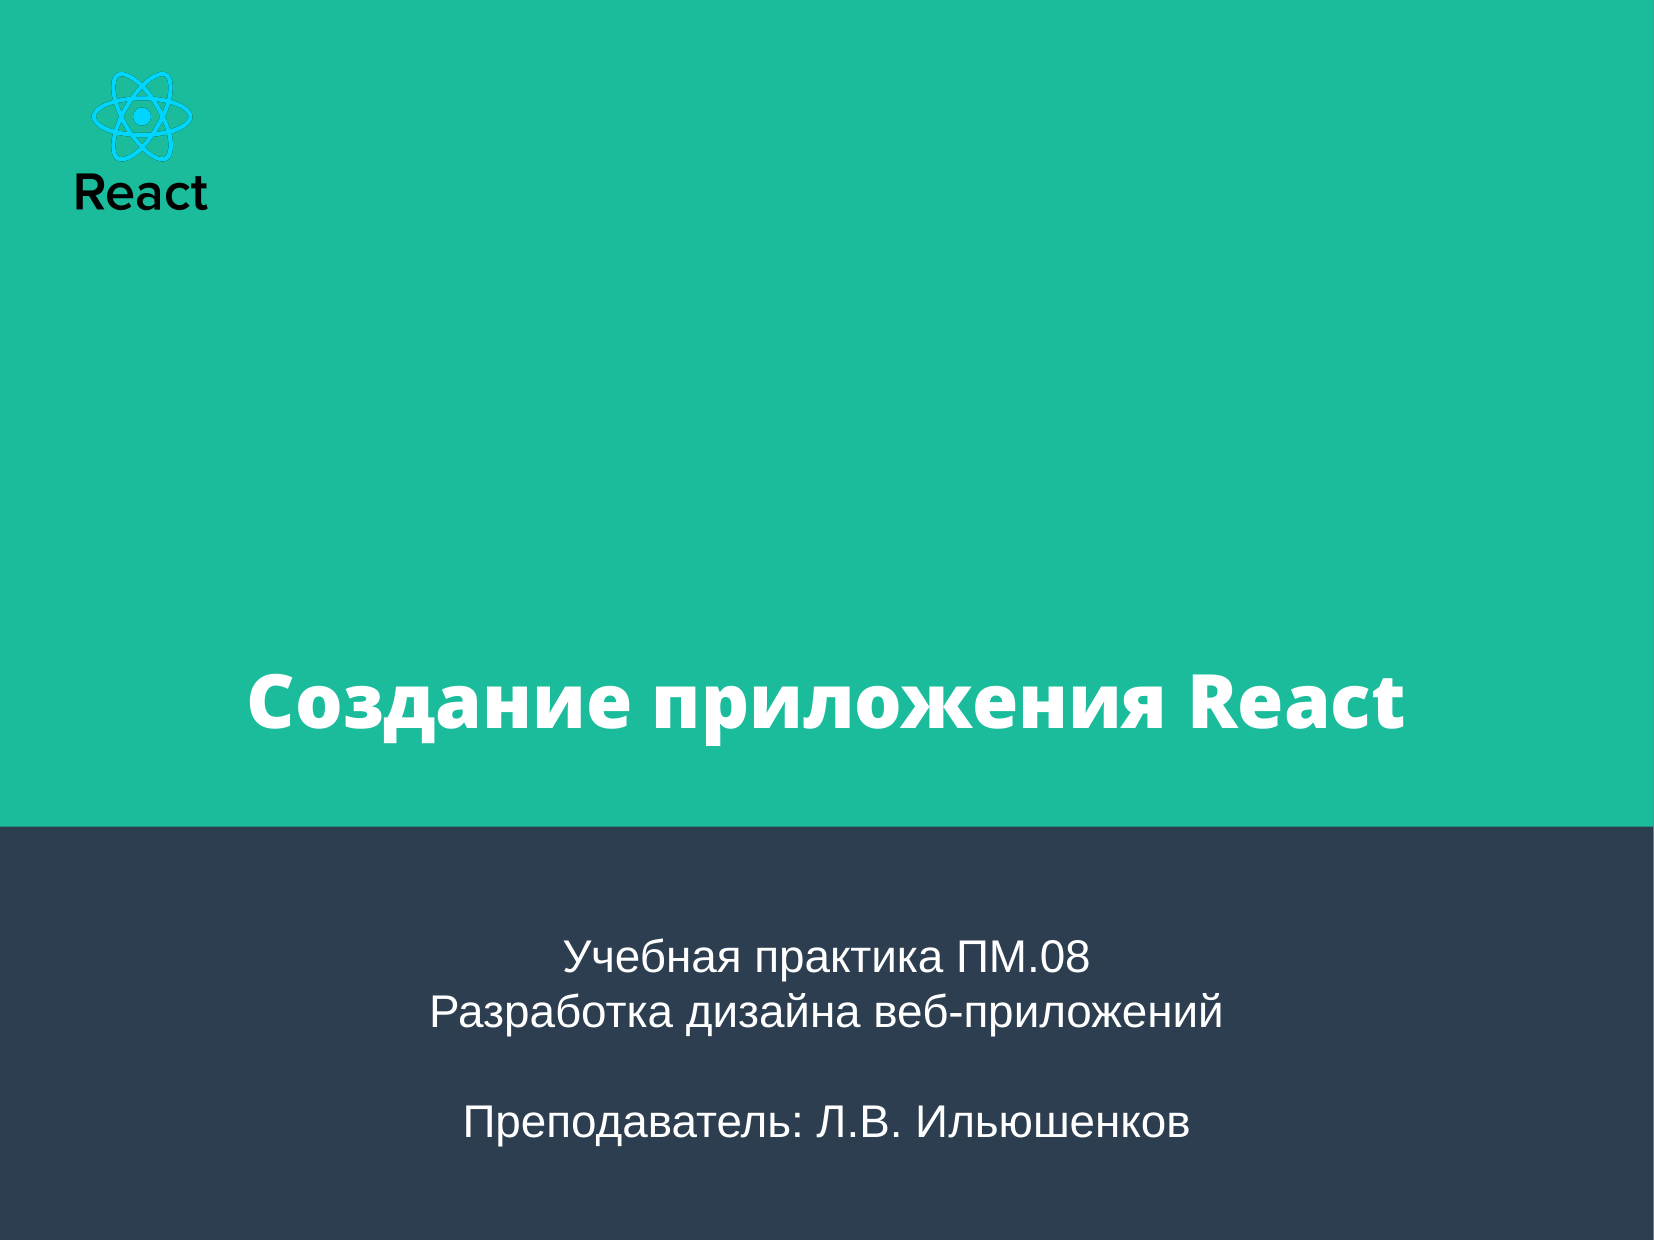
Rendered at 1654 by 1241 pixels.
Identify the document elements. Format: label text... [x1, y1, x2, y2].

text_box Учебная практика ПМ.08 Разработка дизайна веб-приложений Преподаватель: Л.В. Ильюшенков [59, 874, 1595, 1199]
picture [24, 23, 260, 260]
text_box Создание приложения React [59, 620, 1595, 778]
